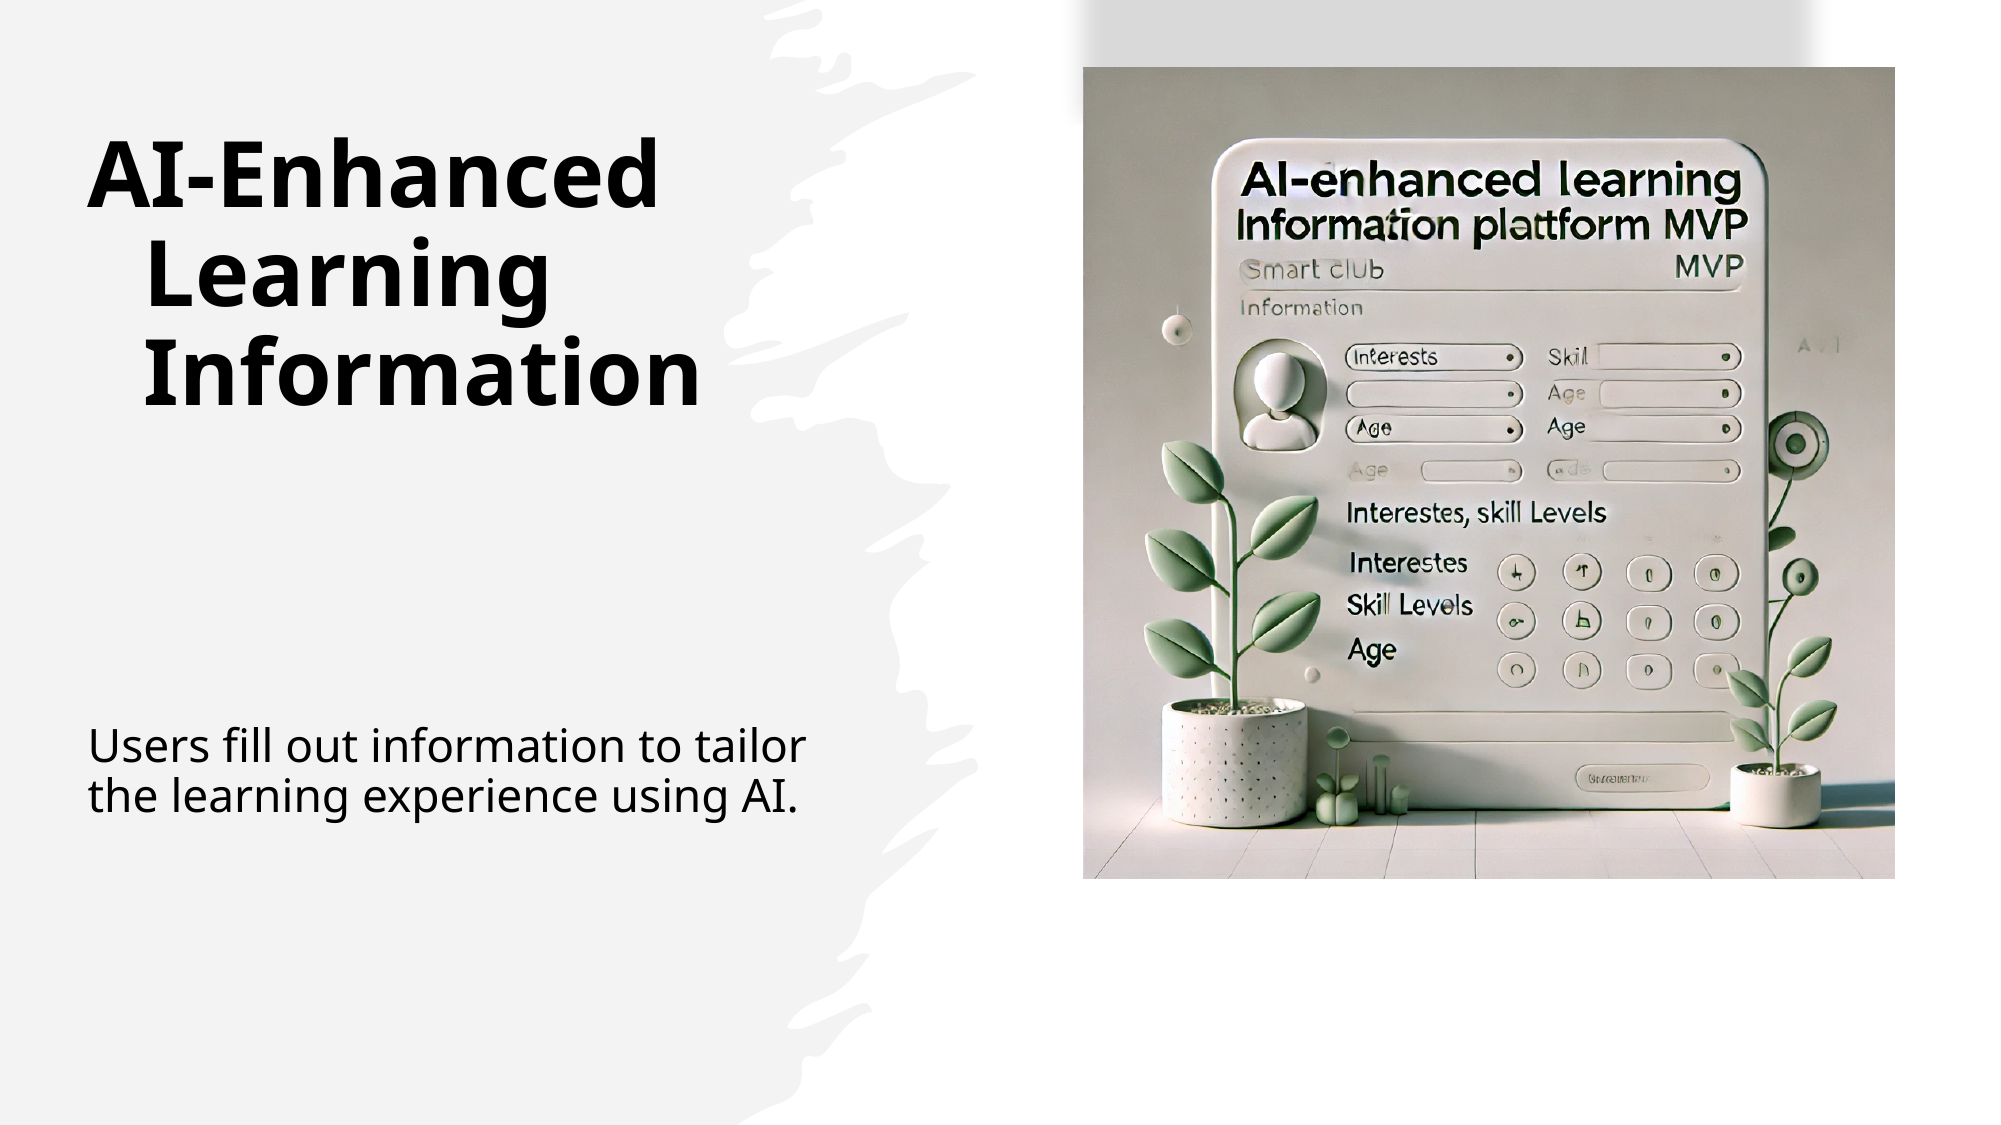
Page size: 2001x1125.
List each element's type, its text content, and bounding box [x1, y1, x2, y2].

text_box AI-Enhanced Learning Information [72, 107, 831, 433]
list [1082, 67, 1895, 880]
text_box Users fill out information to tailor the learning experience using AI. [72, 715, 831, 843]
text_box [0, 0, 979, 1125]
text_box [739, 0, 2000, 1125]
